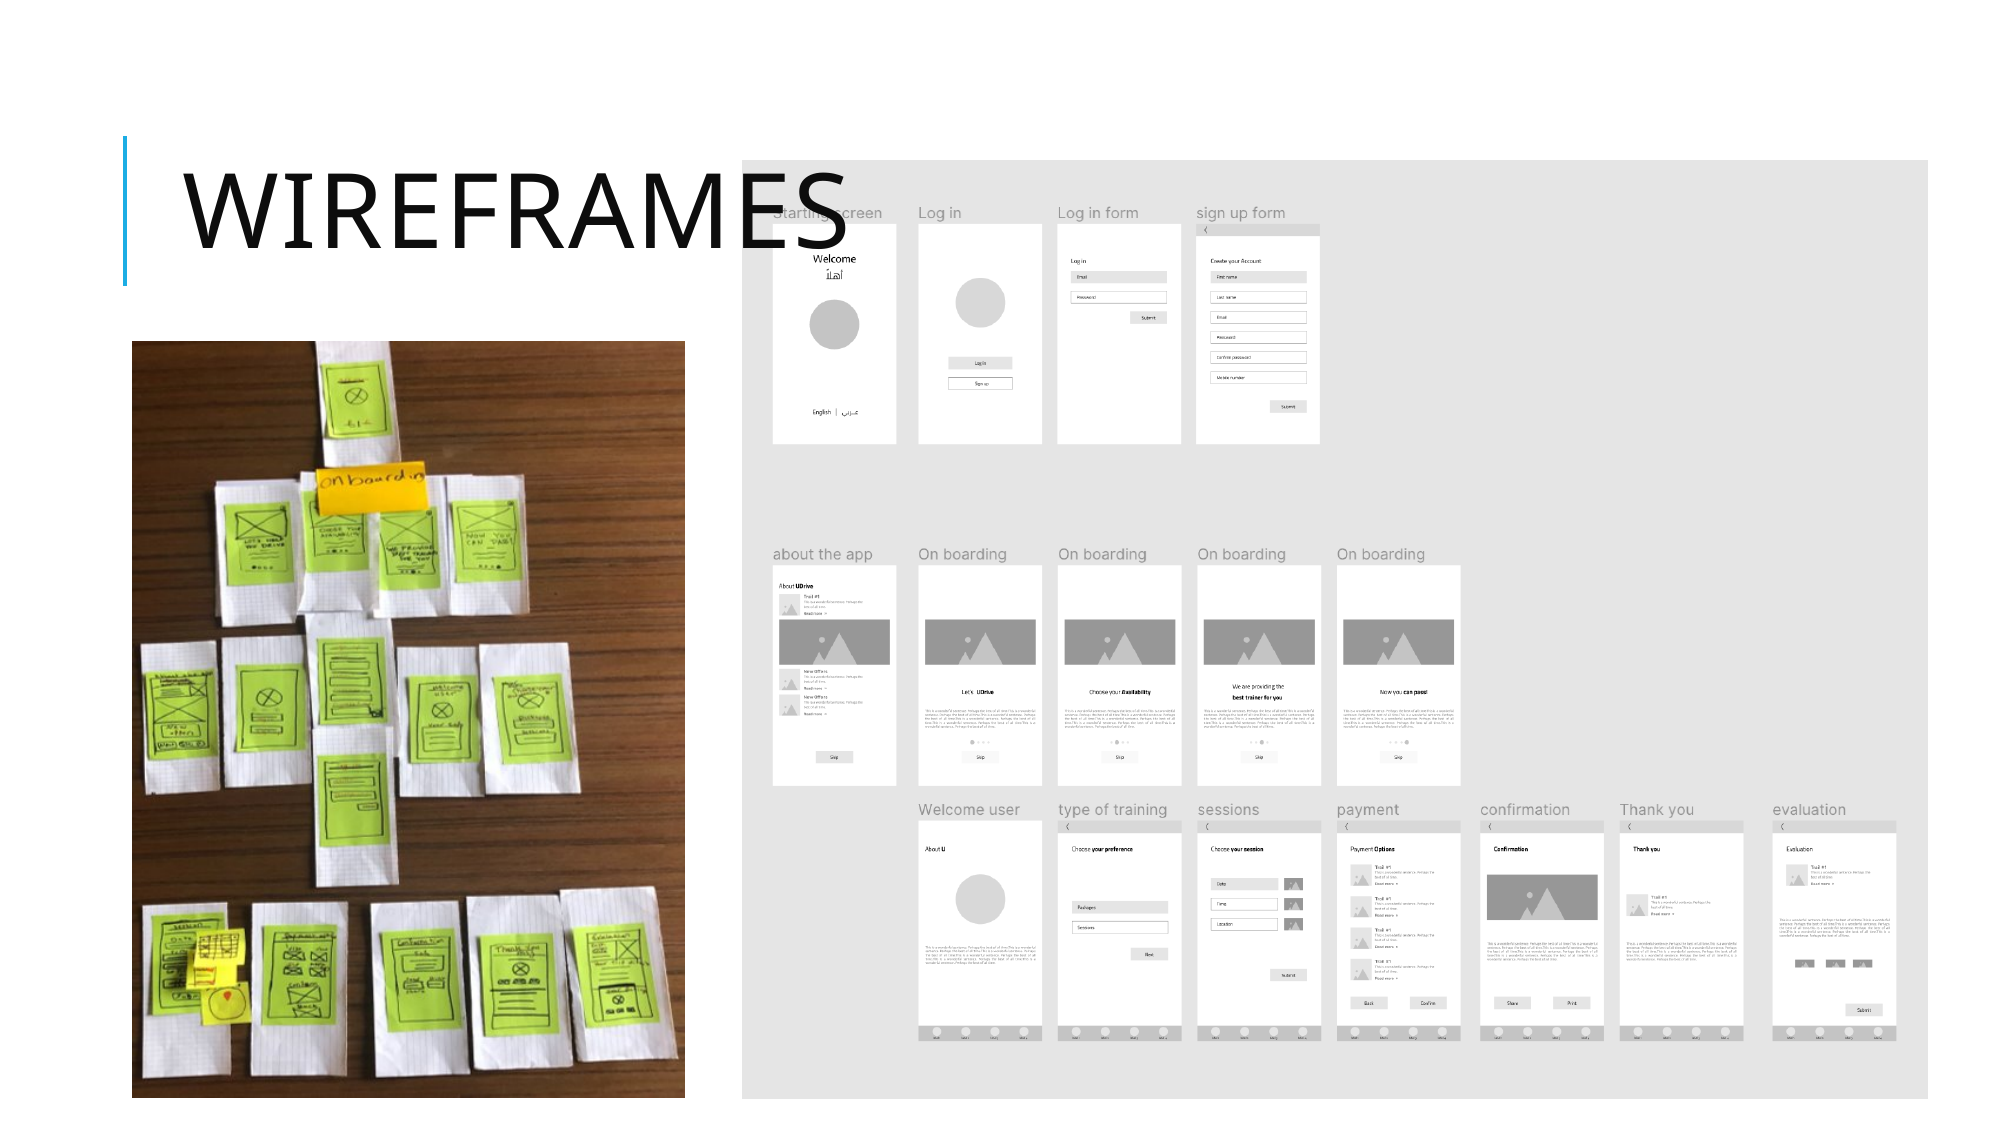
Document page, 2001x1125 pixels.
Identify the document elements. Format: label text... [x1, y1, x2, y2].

title Wireframes [168, 96, 1763, 342]
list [742, 160, 1929, 1099]
picture [132, 341, 686, 1098]
